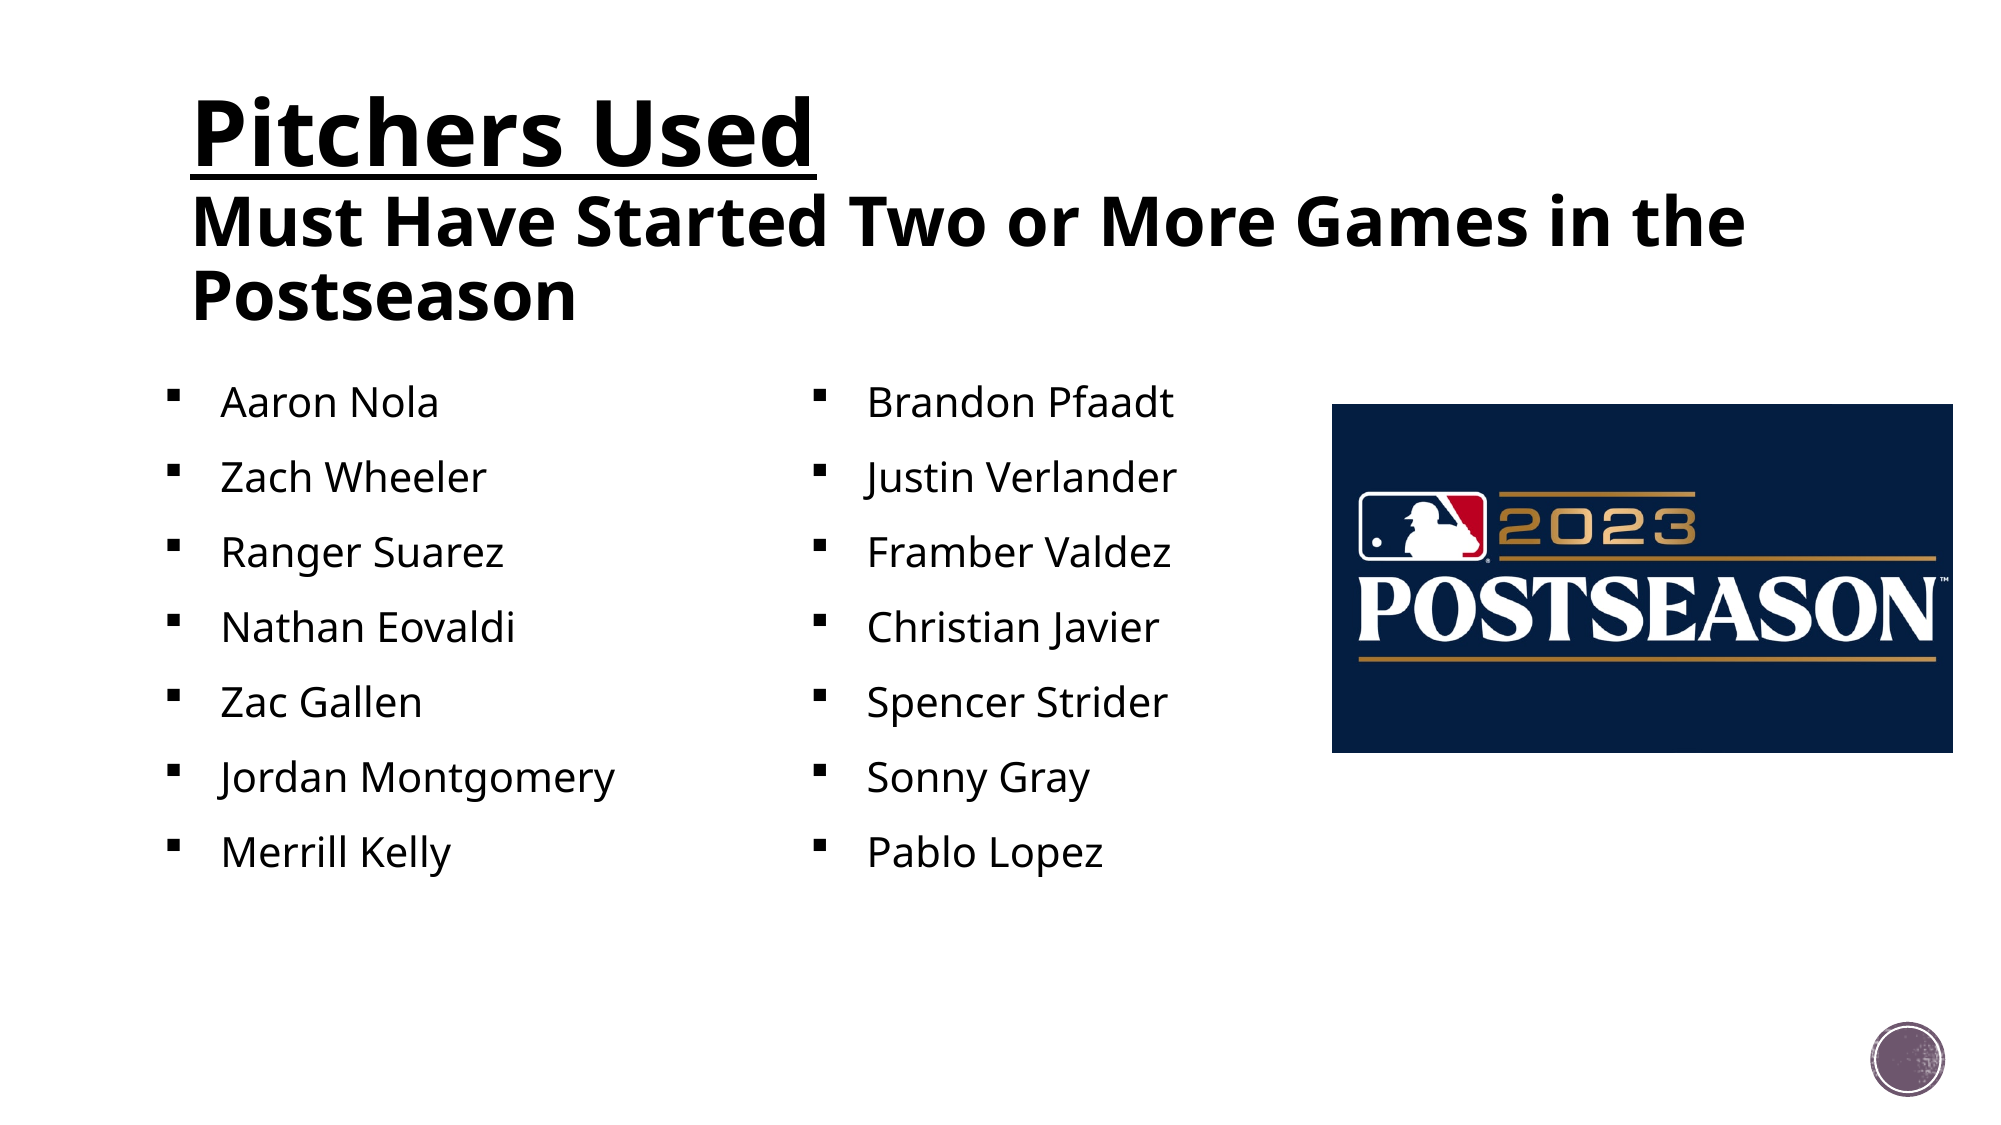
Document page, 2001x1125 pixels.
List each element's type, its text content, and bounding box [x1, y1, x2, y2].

picture [1332, 404, 1953, 753]
title Pitchers Used Must Have Started Two or More Games in the Postseason [175, 79, 1826, 344]
text_box Aaron Nola Zach Wheeler Ranger Suarez Nathan Eovaldi Zac Gallen Jordan Montgomery Merrill Kelly [149, 343, 770, 884]
text_box Brandon Pfaadt Justin Verlander Framber Valdez Christian Javier Spencer Strider Sonny Gray Pablo Lopez [795, 343, 1416, 929]
